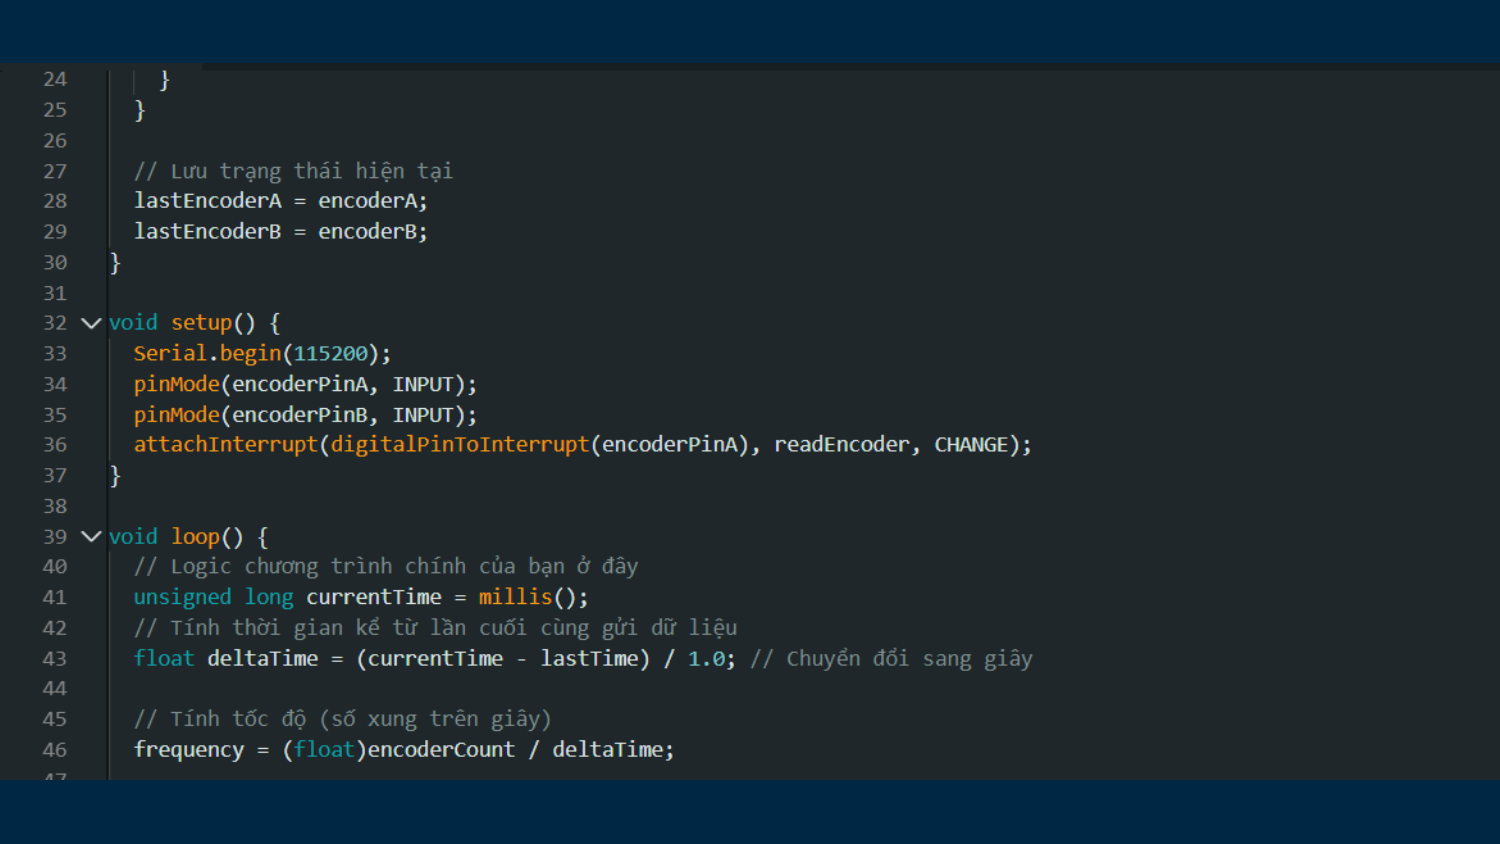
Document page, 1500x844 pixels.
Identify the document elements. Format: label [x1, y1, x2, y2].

picture [0, 63, 1500, 781]
